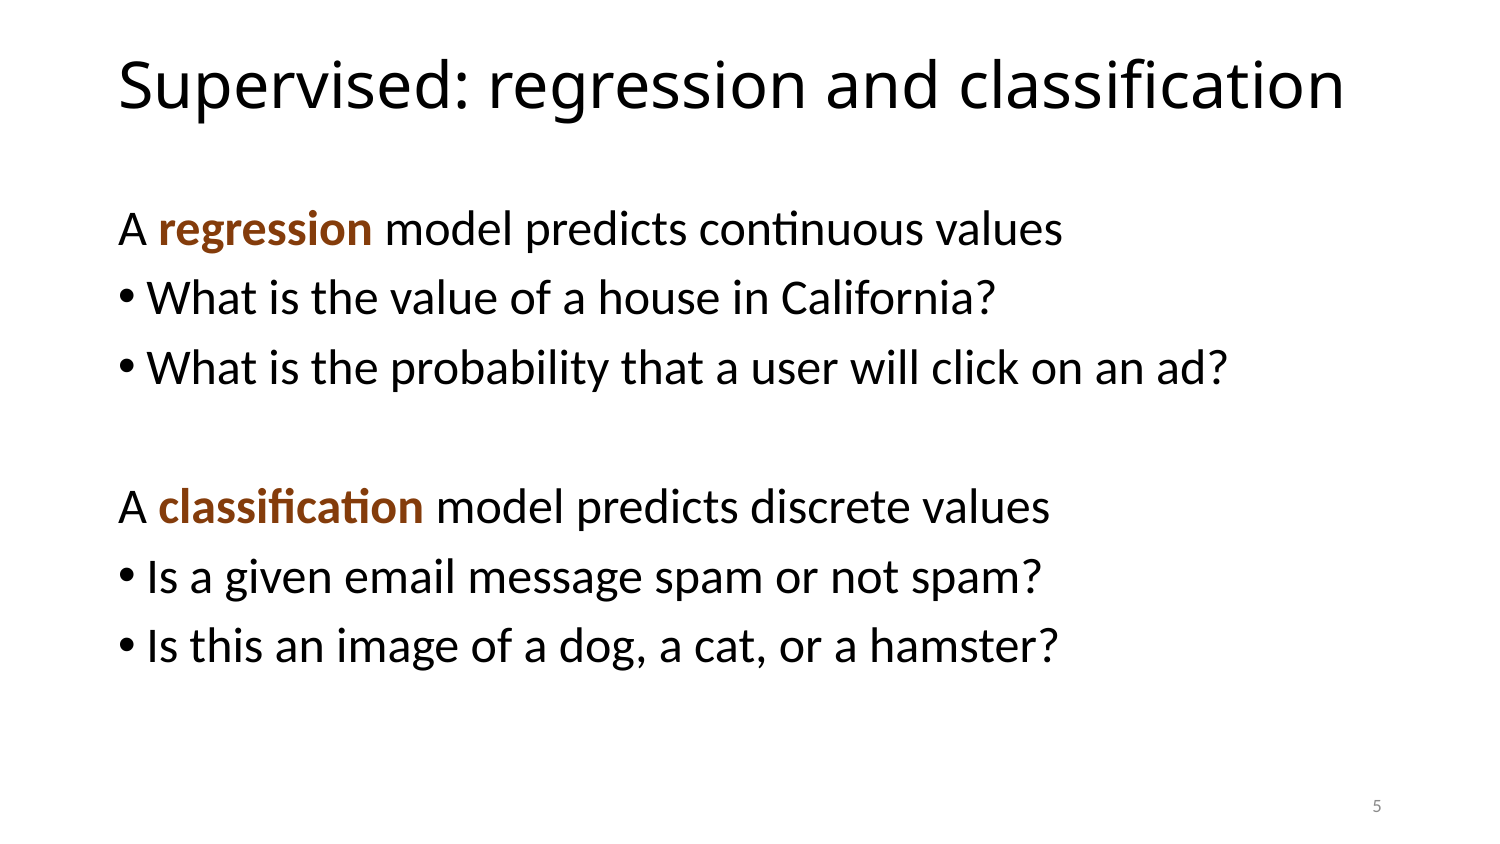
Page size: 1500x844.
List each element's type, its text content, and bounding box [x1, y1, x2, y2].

title Supervised: regression and classification [103, 41, 1397, 134]
slide_number 5 [1059, 782, 1397, 827]
list A regression model predicts continuous values What is the value of a house in California? What is the probability that a user will click on an ad? A classification model predicts discrete values Is a given email message spam or not spam? Is this an image of a dog, a cat, or a hamster? [103, 194, 1397, 711]
